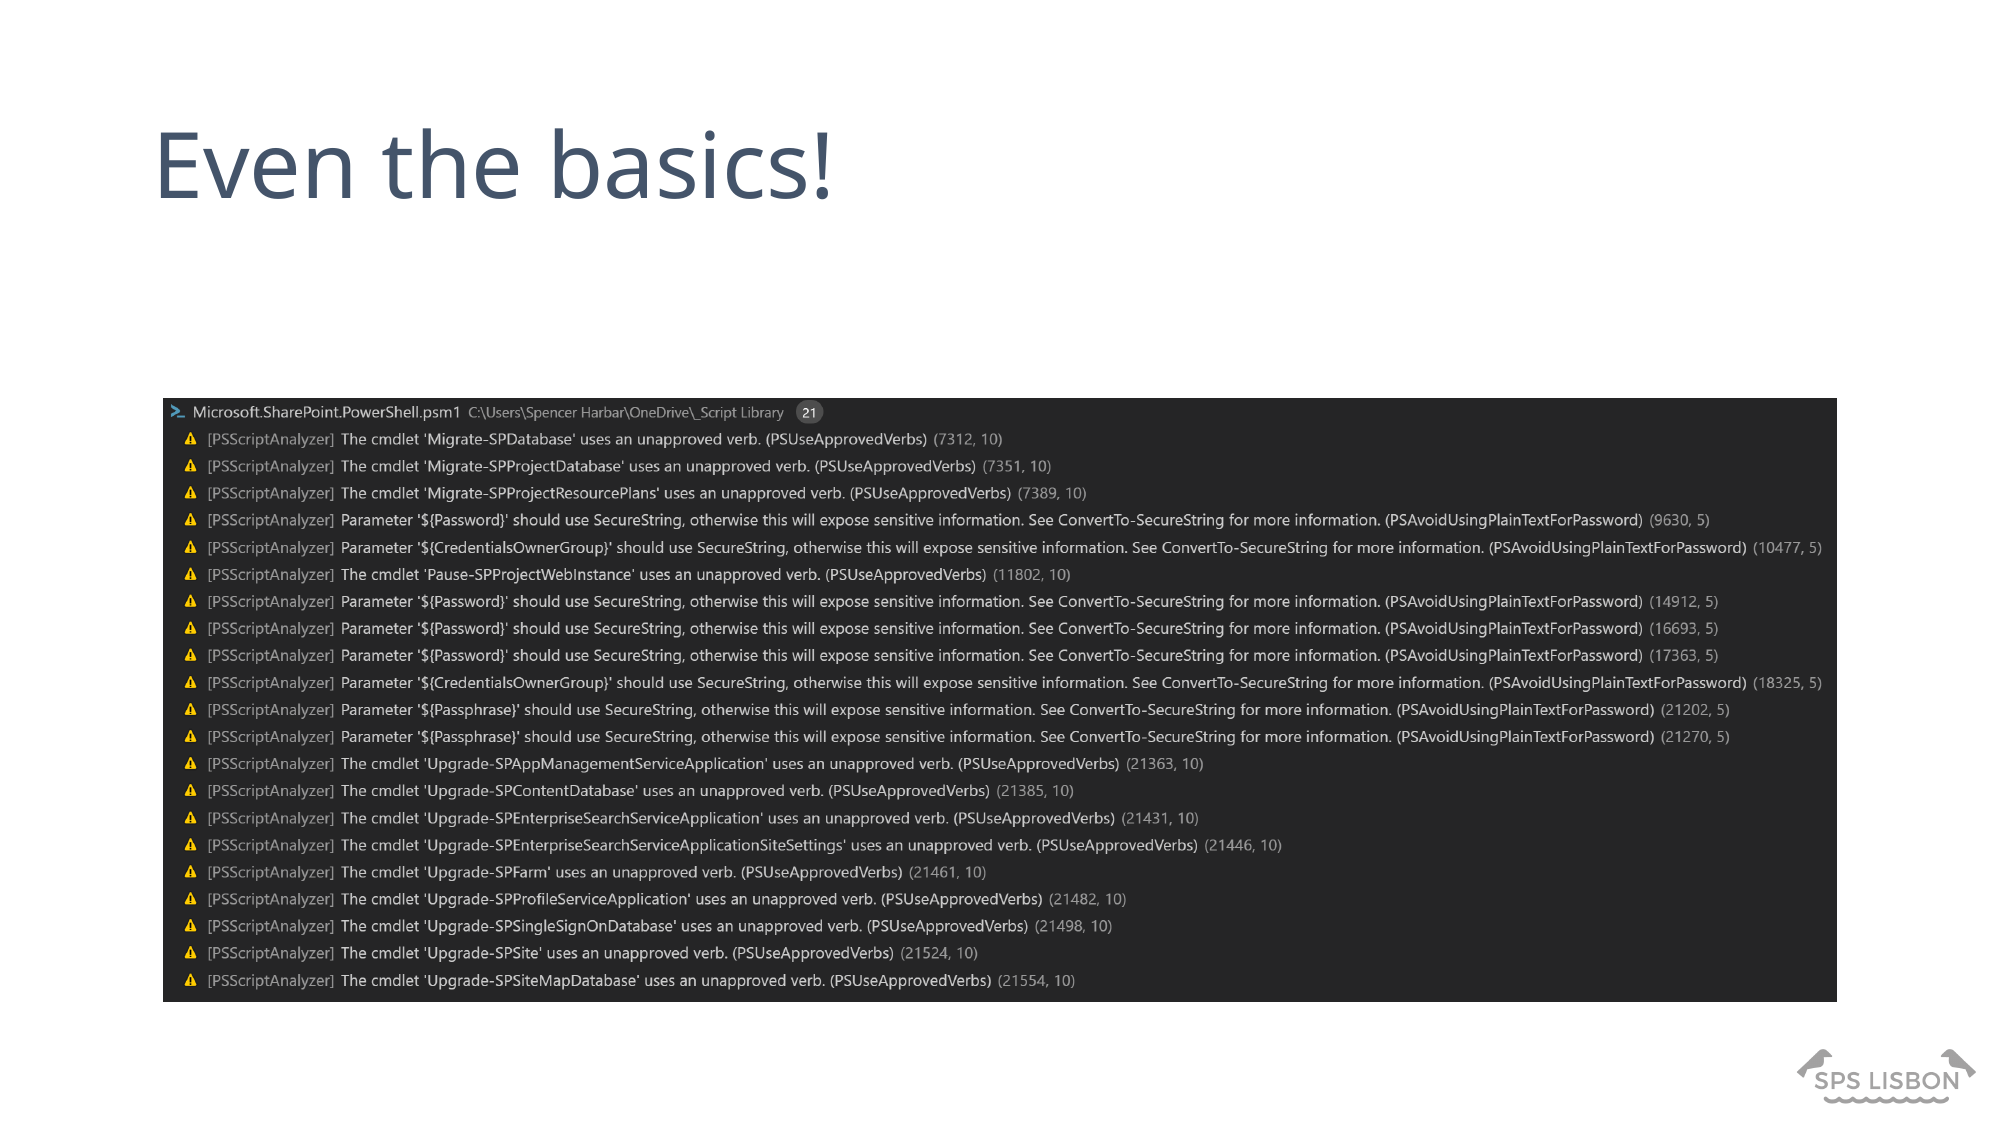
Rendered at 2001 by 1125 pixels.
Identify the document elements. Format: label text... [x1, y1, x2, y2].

picture [163, 398, 1837, 1002]
title Even the basics! [137, 59, 1863, 278]
